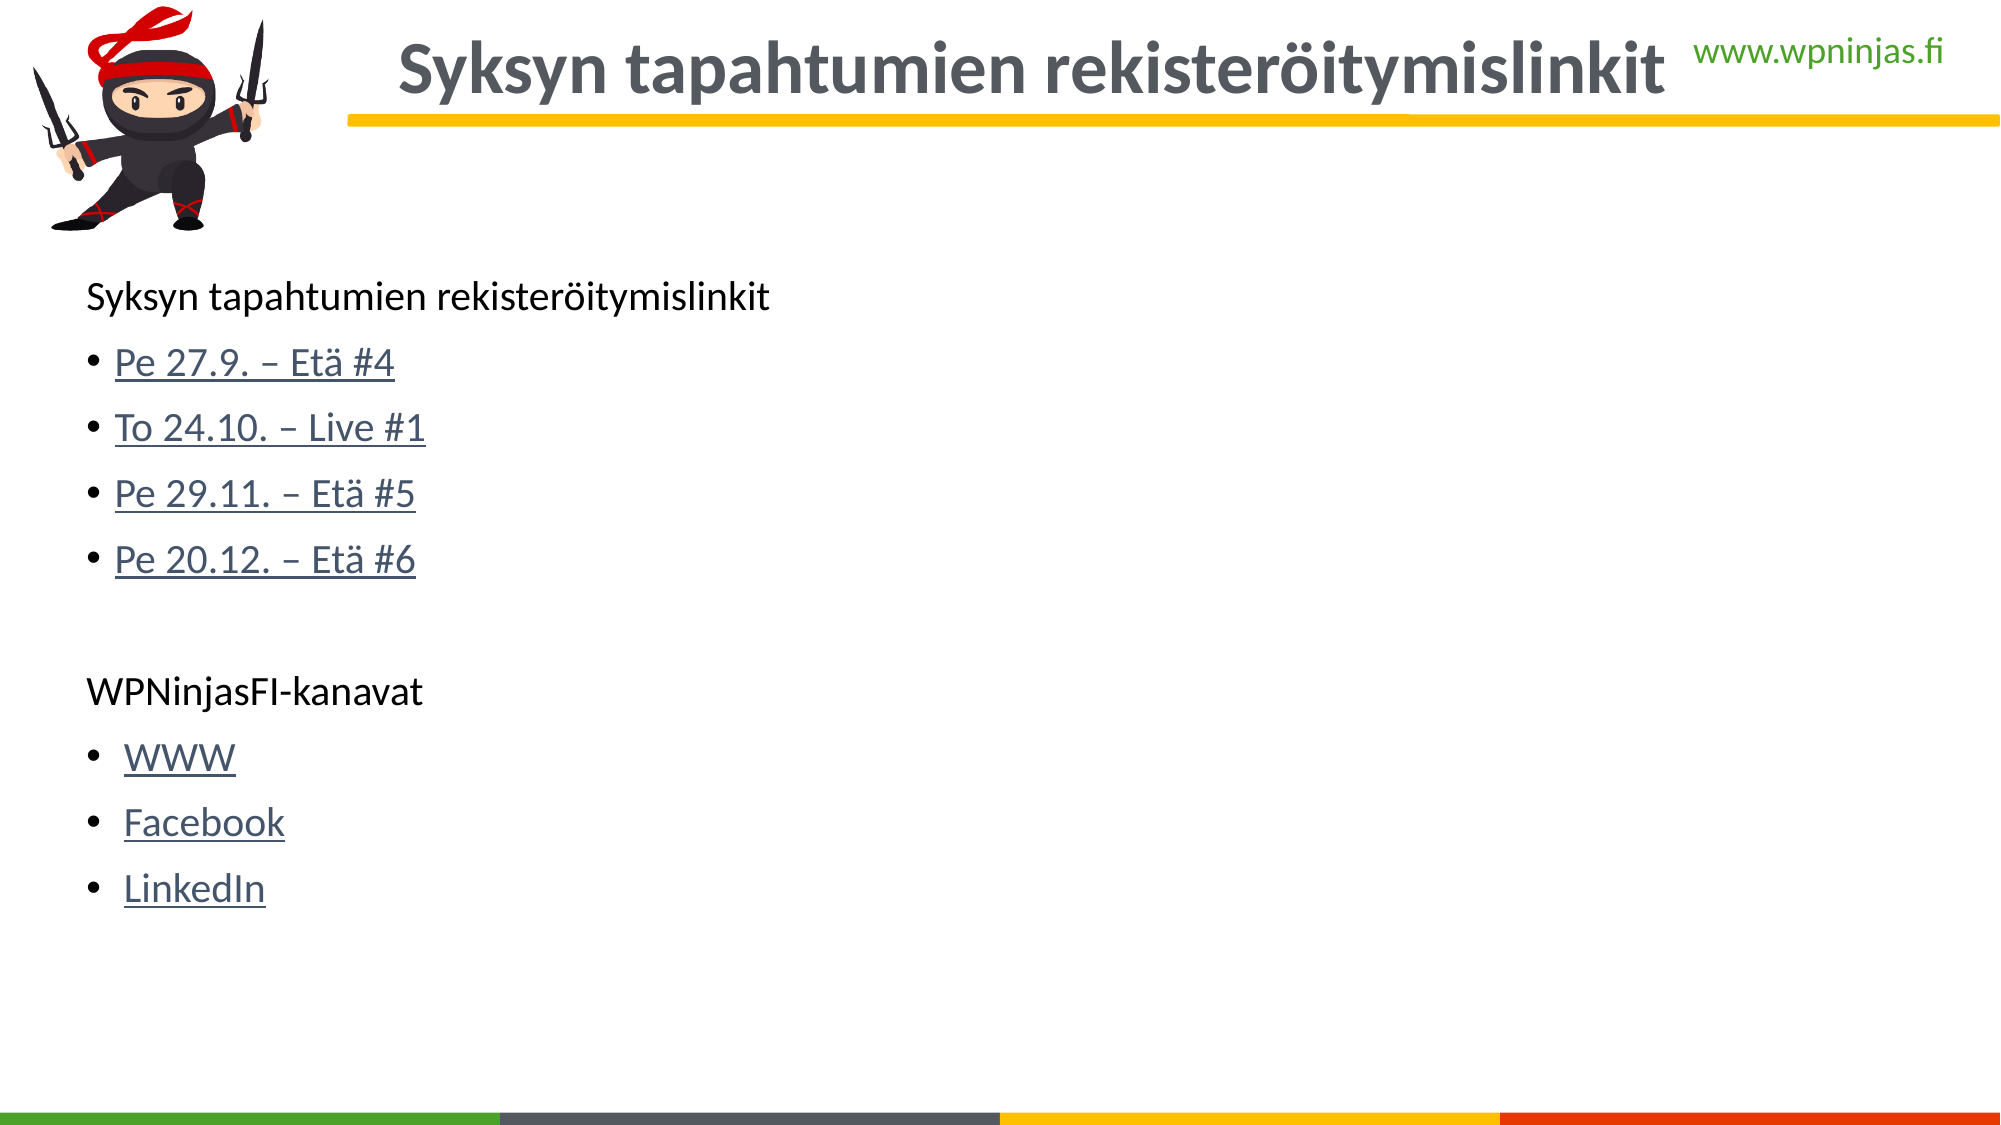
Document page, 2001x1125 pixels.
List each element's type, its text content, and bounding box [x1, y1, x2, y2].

list Syksyn tapahtumien rekisteröitymislinkit Pe 27.9. – Etä #4 To 24.10. – Live #1 Pe 29.11. – Etä #5 Pe 20.12. – Etä #6 WPNinjasFI-kanavat WWW Facebook LinkedIn [71, 266, 1922, 1046]
picture [28, 0, 269, 236]
list Syksyn tapahtumien rekisteröitymislinkit [383, 21, 1684, 114]
